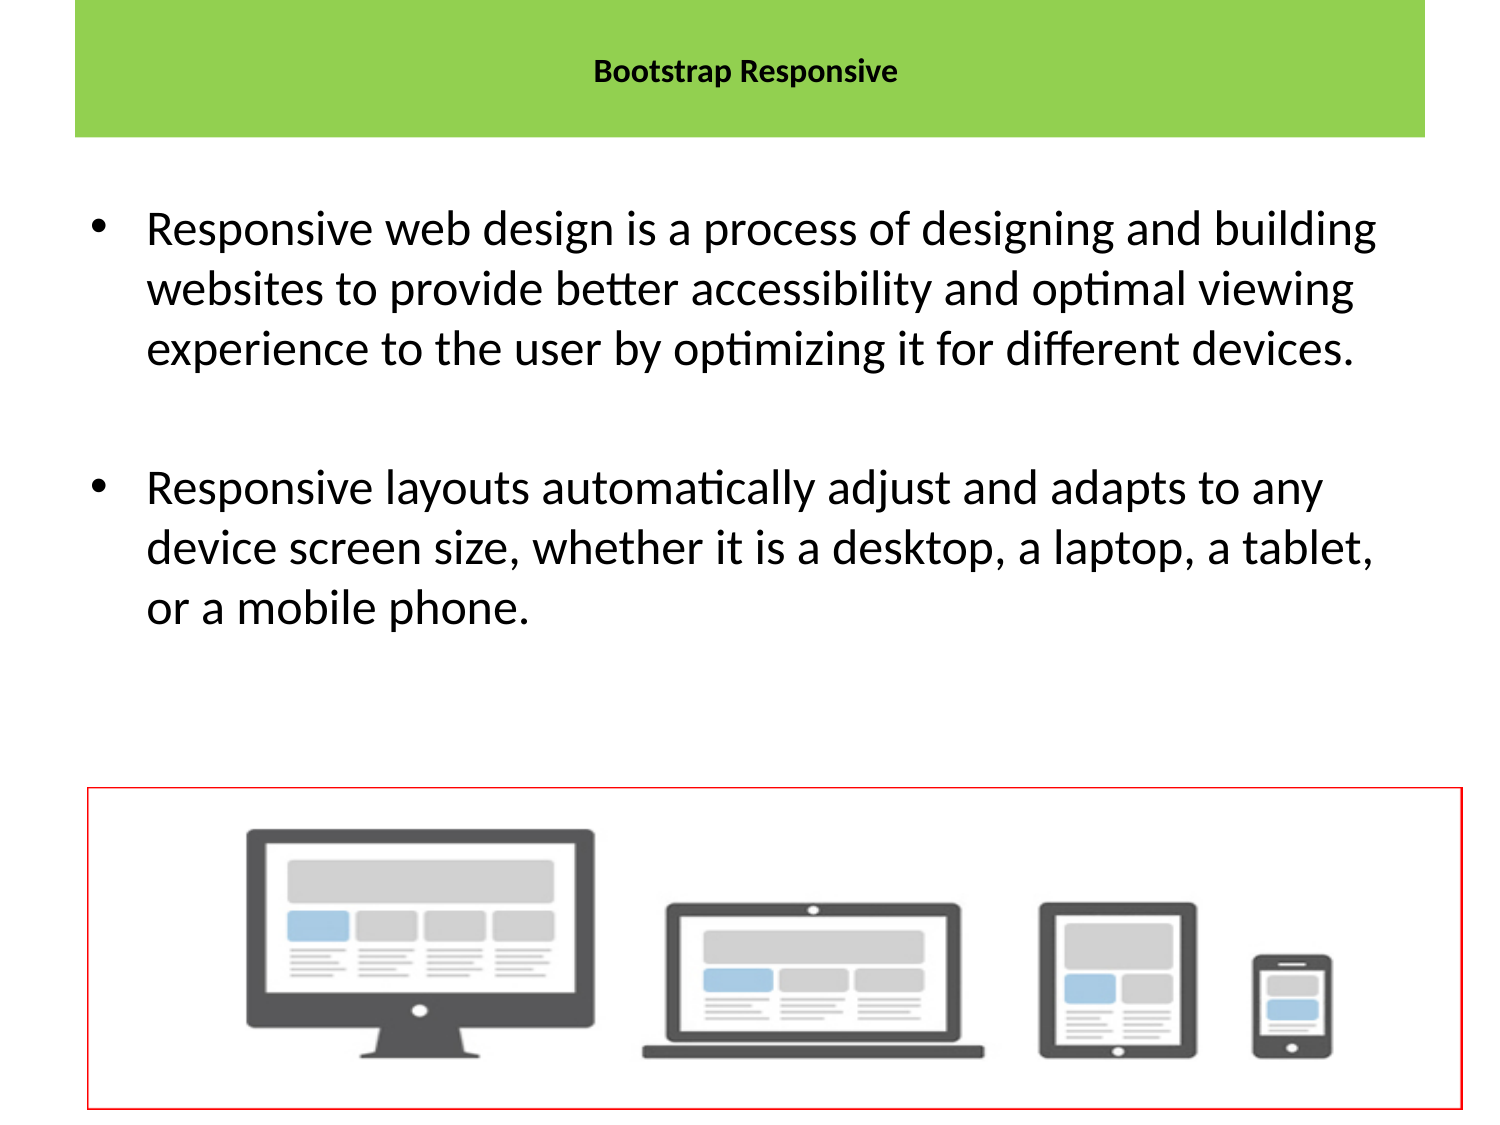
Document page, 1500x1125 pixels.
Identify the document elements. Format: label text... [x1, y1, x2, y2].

picture [87, 787, 1463, 1110]
list Responsive web design is a process of designing and building websites to provide better accessibility and optimal viewing experience to the user by optimizing it for different devices. Responsive layouts automatically adjust and adapts to any device screen size, whether it is a desktop, a laptop, a tablet, or a mobile phone. [75, 187, 1425, 738]
title Bootstrap Responsive [75, 0, 1425, 138]
